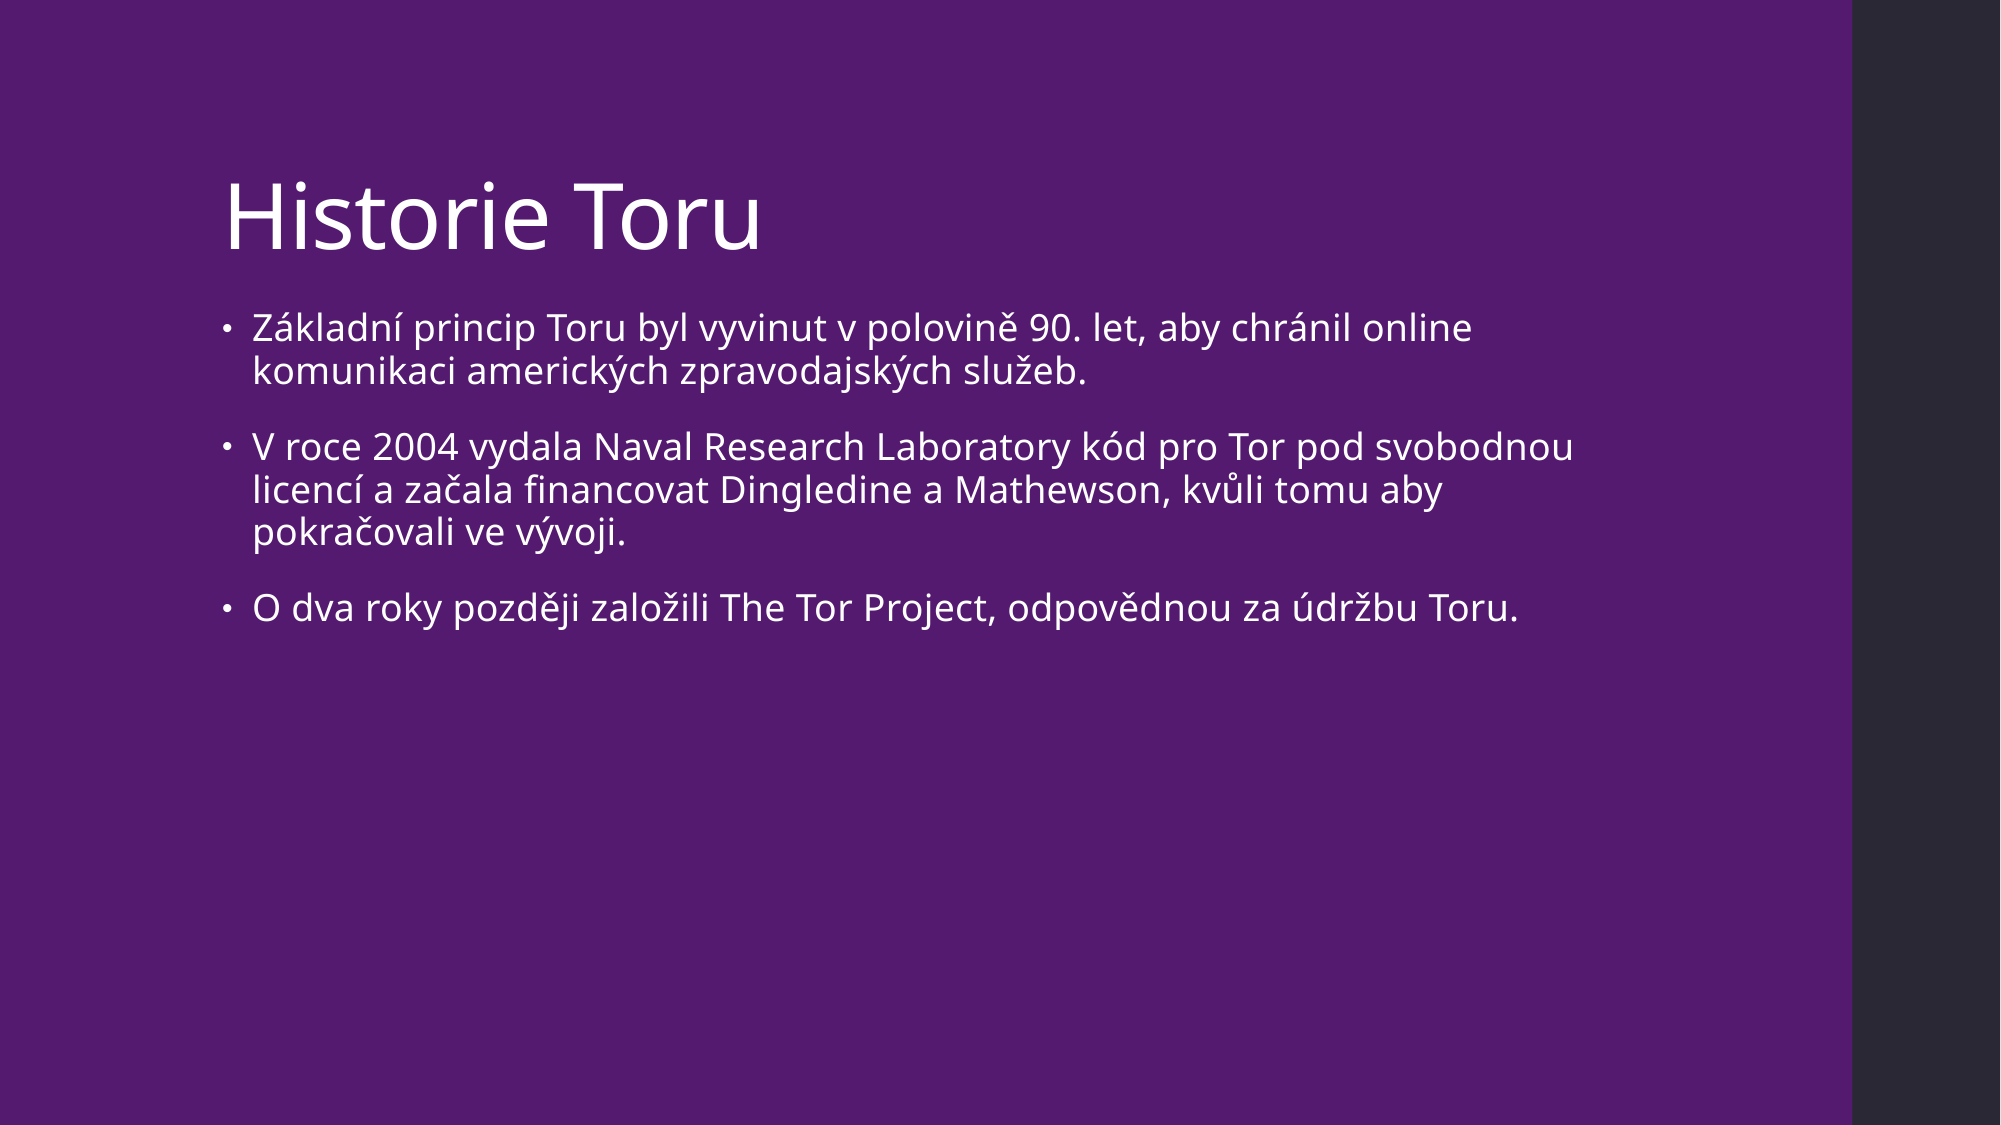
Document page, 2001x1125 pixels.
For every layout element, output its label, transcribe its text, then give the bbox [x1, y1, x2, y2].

list Základní princip Toru byl vyvinut v polovině 90. let, aby chránil online komunikaci amerických zpravodajských služeb. V roce 2004 vydala Naval Research Laboratory kód pro Tor pod svobodnou licencí a začala financovat Dingledine a Mathewson, kvůli tomu aby pokračovali ve vývoji. O dva roky později založili The Tor Project, odpovědnou za údržbu Toru. [206, 299, 1617, 1014]
title Historie Toru [206, 60, 1797, 278]
